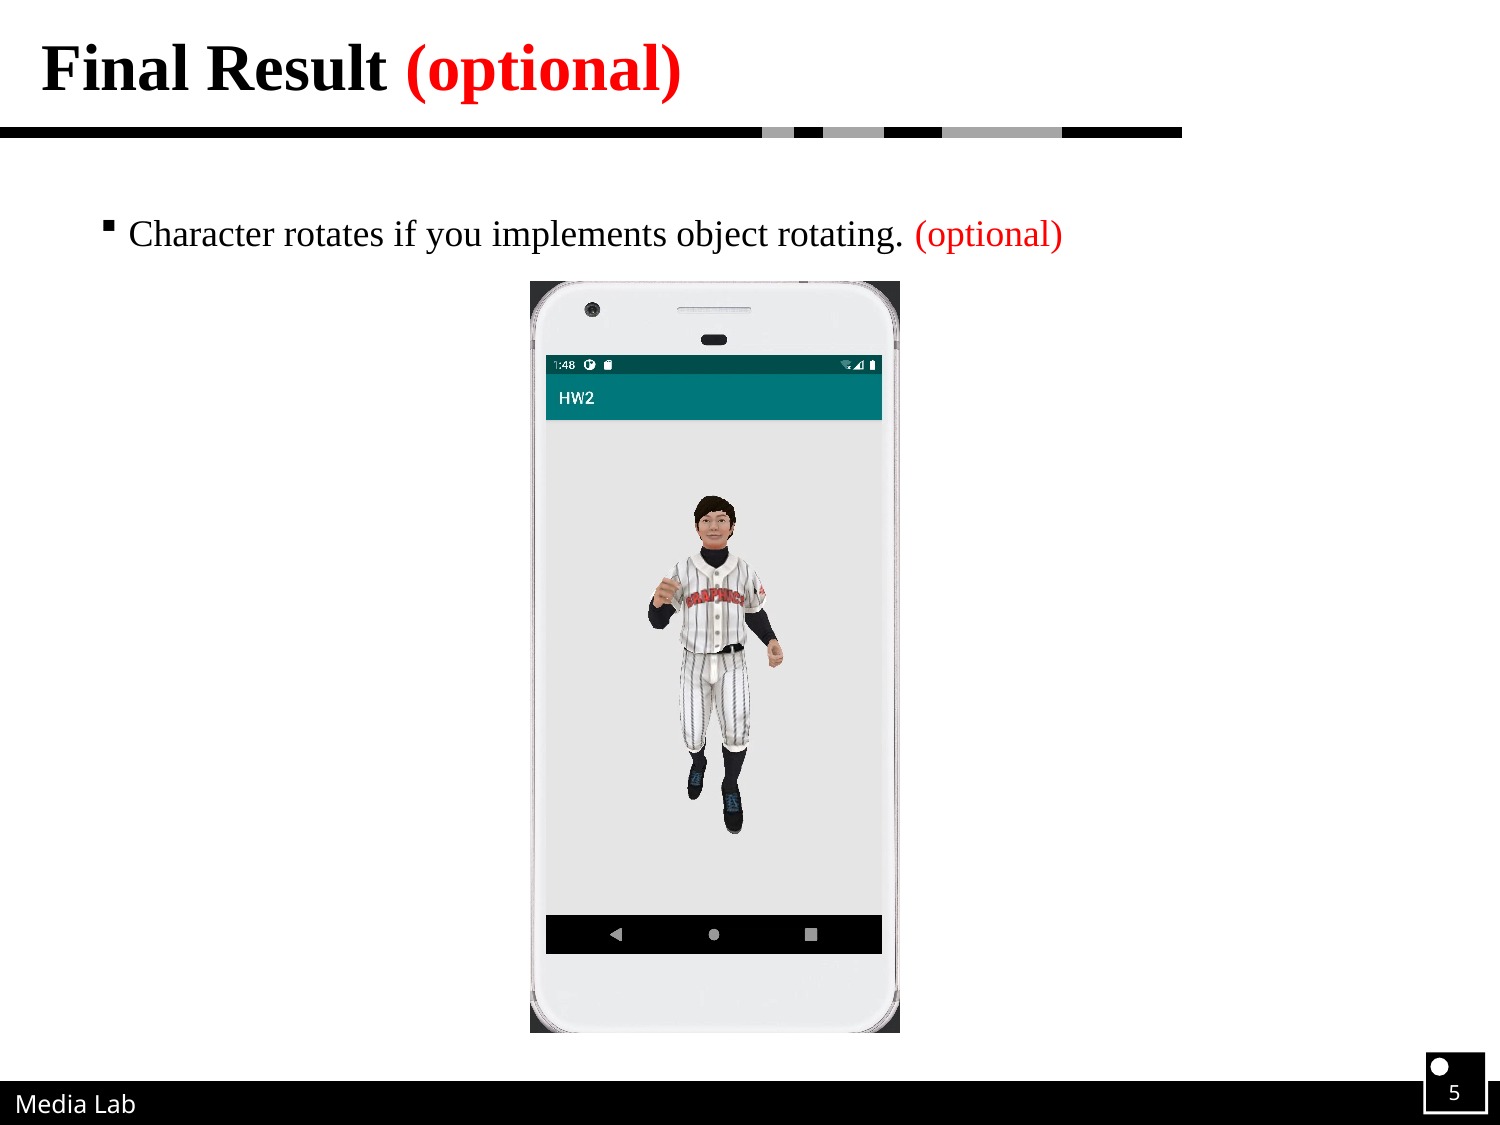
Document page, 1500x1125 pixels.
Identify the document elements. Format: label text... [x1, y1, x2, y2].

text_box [529, 280, 900, 1034]
list Character rotates if you implements object rotating. (optional) [85, 178, 1415, 1006]
title Final Result (optional) [26, 25, 1321, 122]
slide_number 5 [1423, 1063, 1486, 1124]
